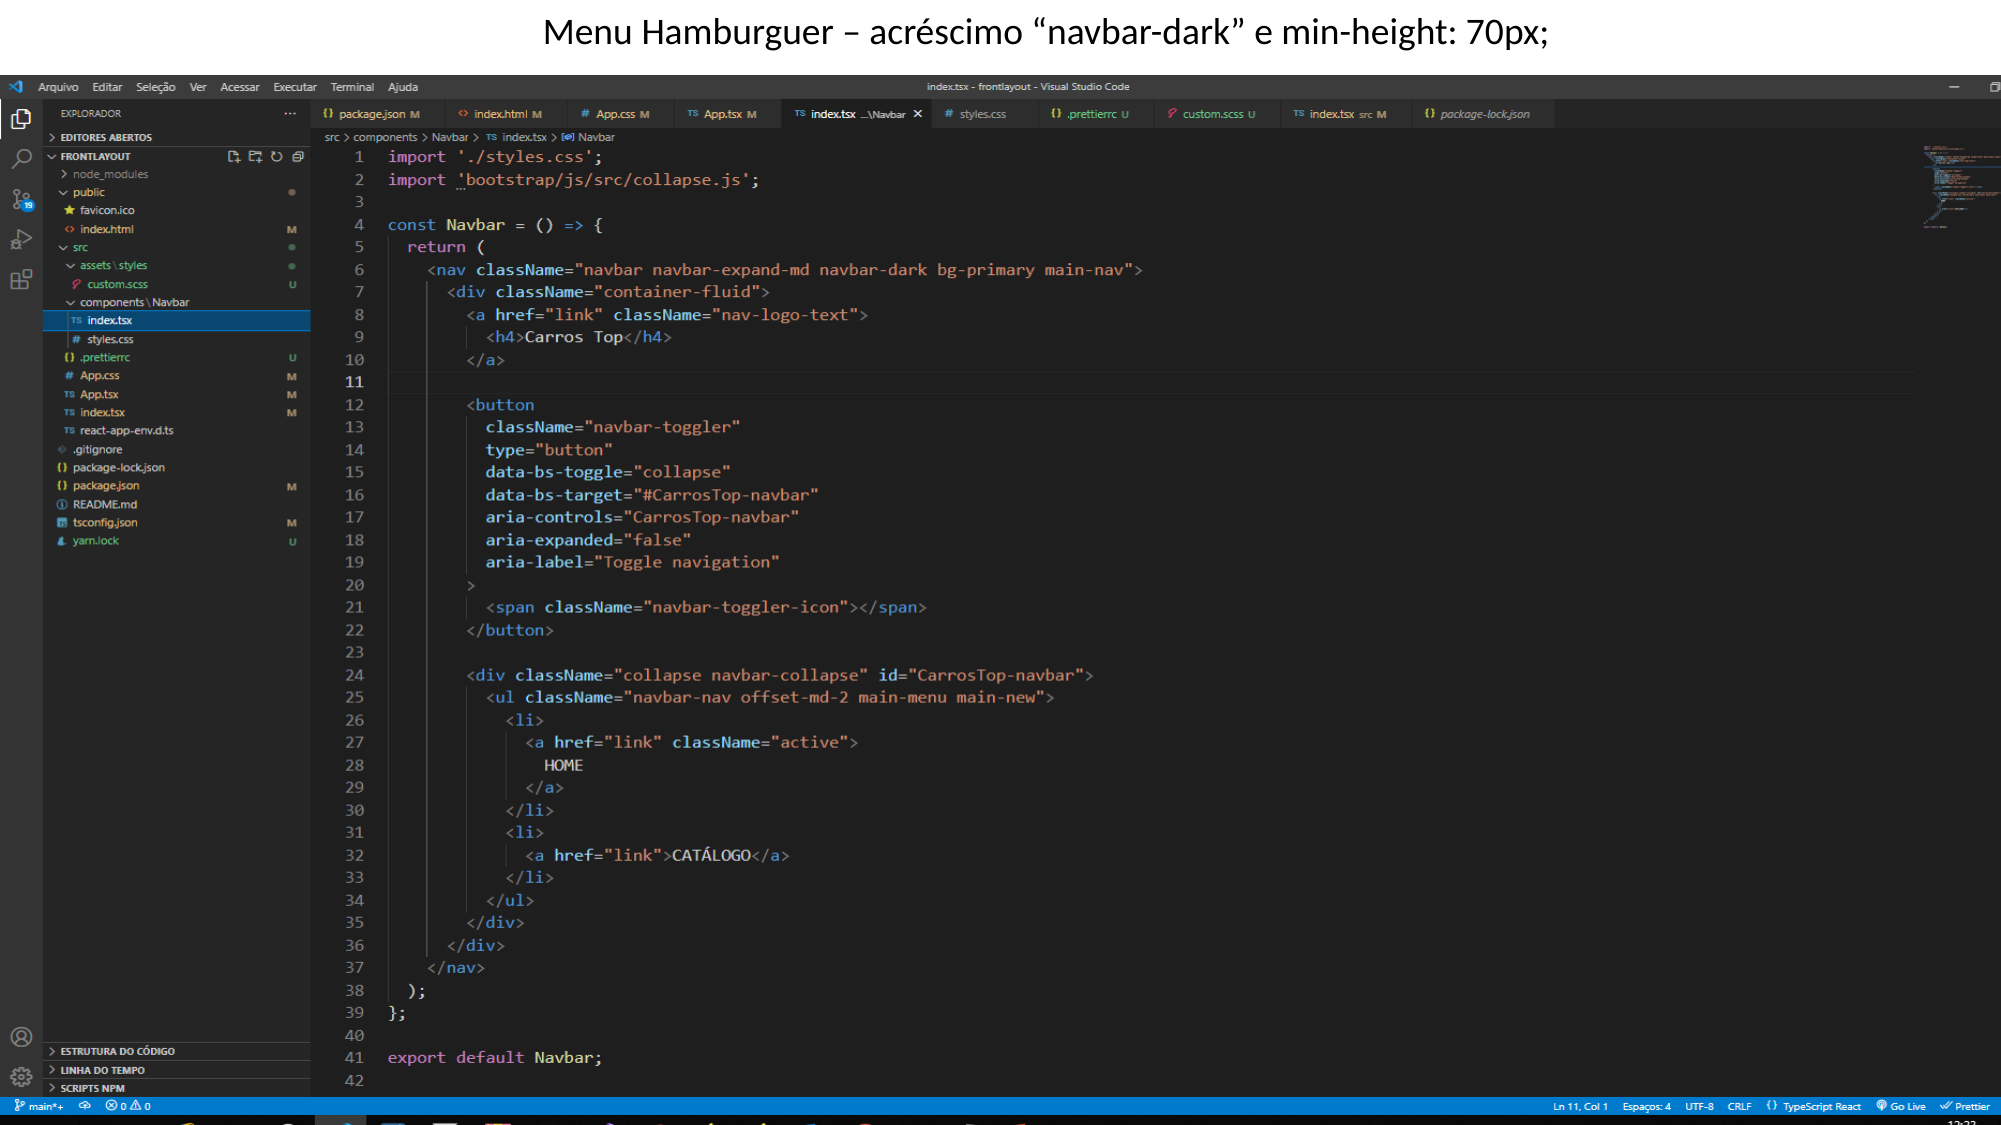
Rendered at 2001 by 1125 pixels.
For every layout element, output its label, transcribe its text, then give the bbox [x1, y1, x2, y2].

picture [0, 74, 2001, 1125]
text_box Menu Hamburguer – acréscimo “navbar-dark” e min-height: 70px; [528, 0, 1686, 60]
